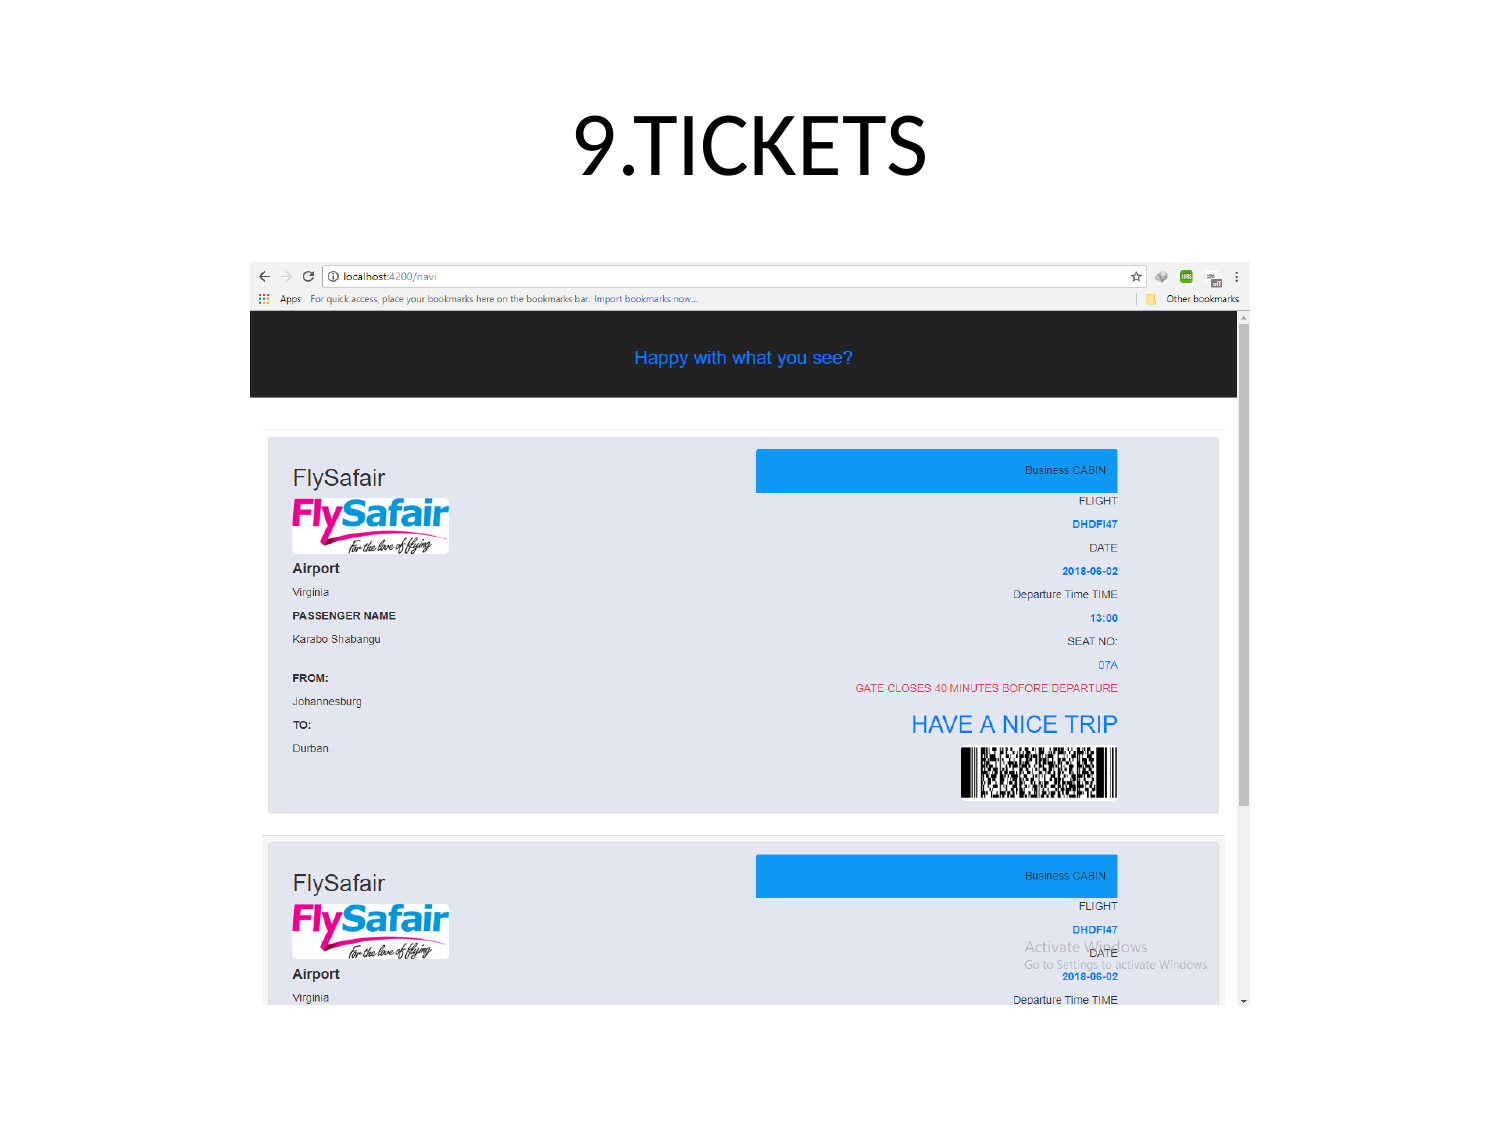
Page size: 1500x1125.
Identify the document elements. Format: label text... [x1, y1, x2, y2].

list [250, 262, 1250, 1006]
title 9.TICKETS [75, 45, 1425, 233]
